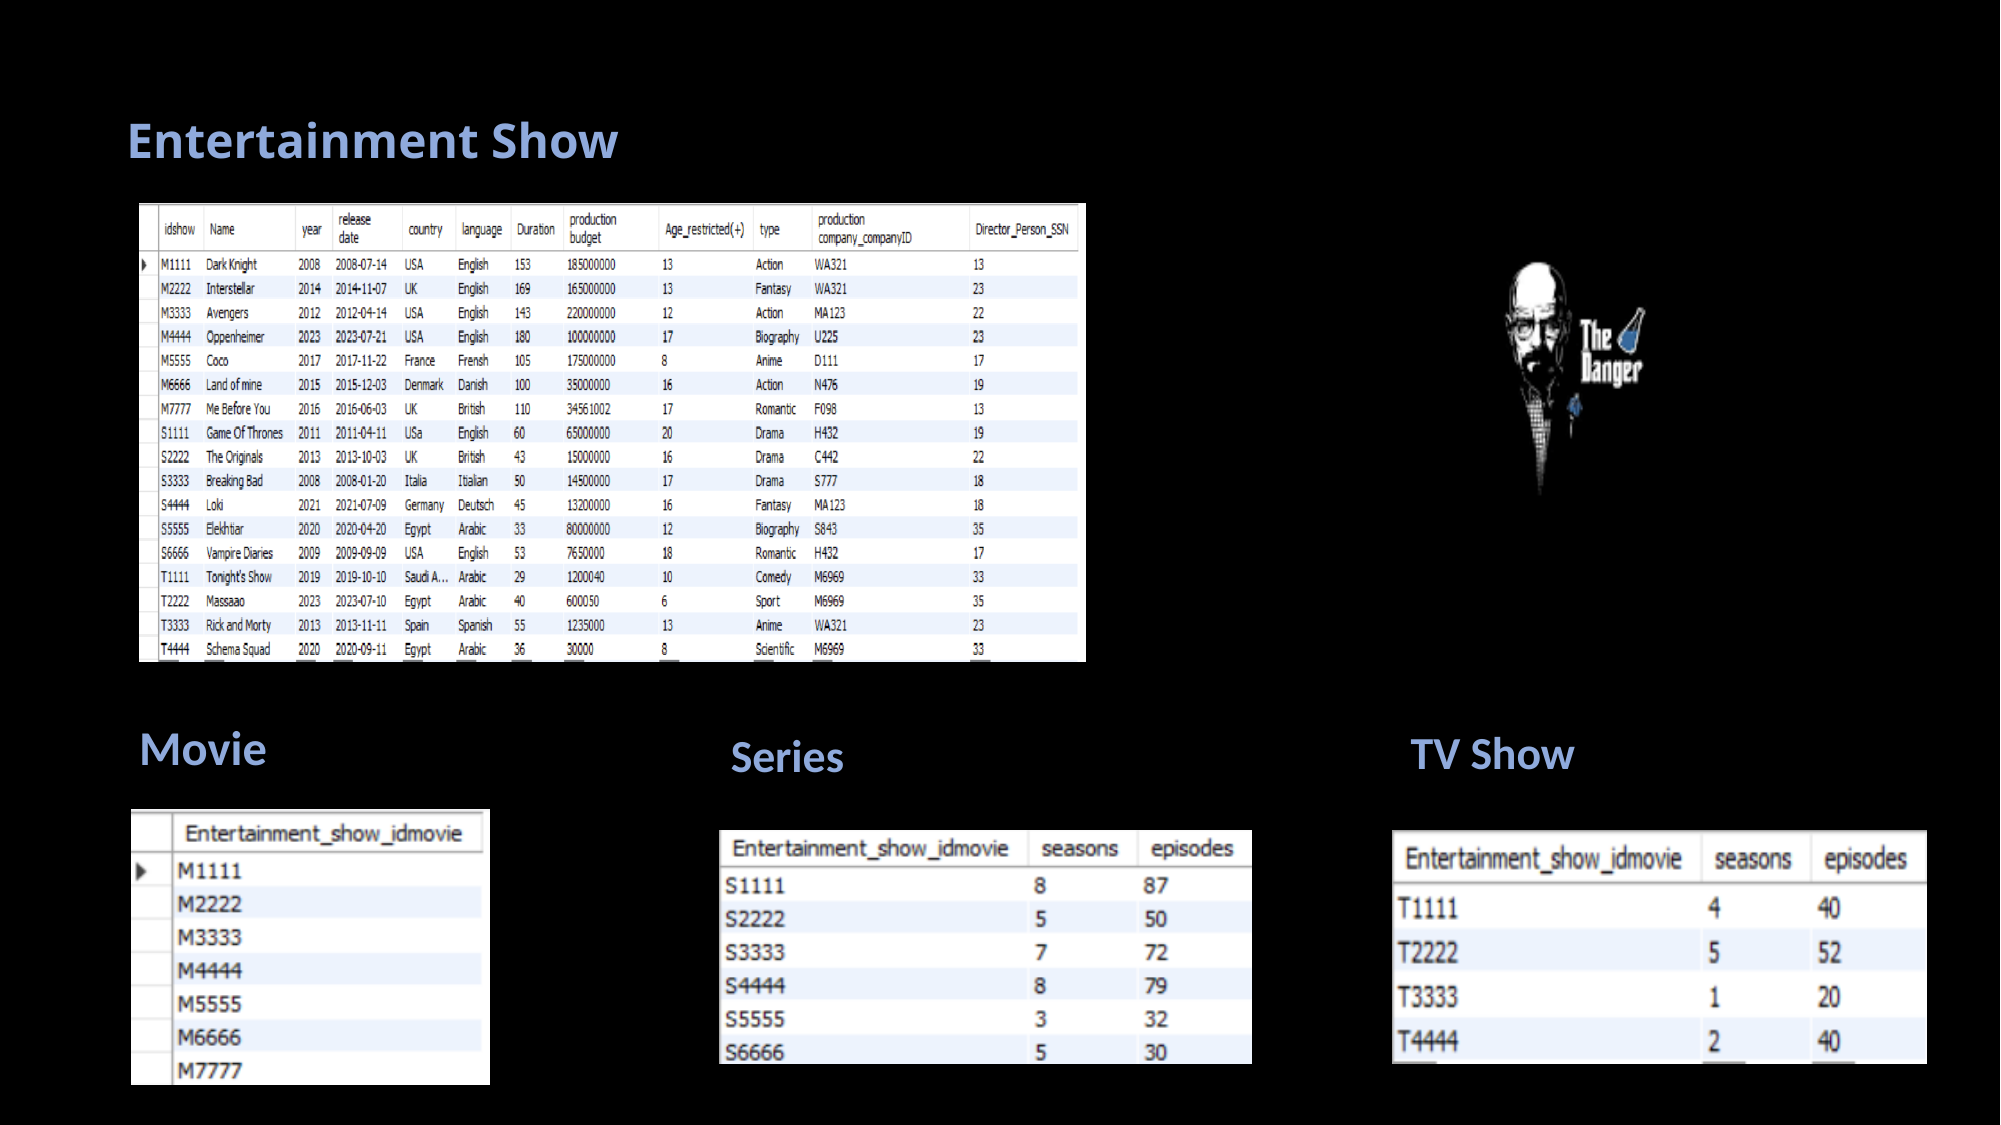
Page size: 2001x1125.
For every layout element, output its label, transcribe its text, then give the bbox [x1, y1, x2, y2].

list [131, 809, 490, 1085]
text_box TV Show [1357, 710, 1628, 793]
picture [1392, 830, 1927, 1064]
list Entertainment Show [110, 109, 636, 177]
text_box Series [611, 724, 963, 785]
picture [1295, 180, 1830, 579]
list Movie [124, 716, 373, 784]
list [139, 203, 1086, 662]
picture [718, 830, 1252, 1064]
